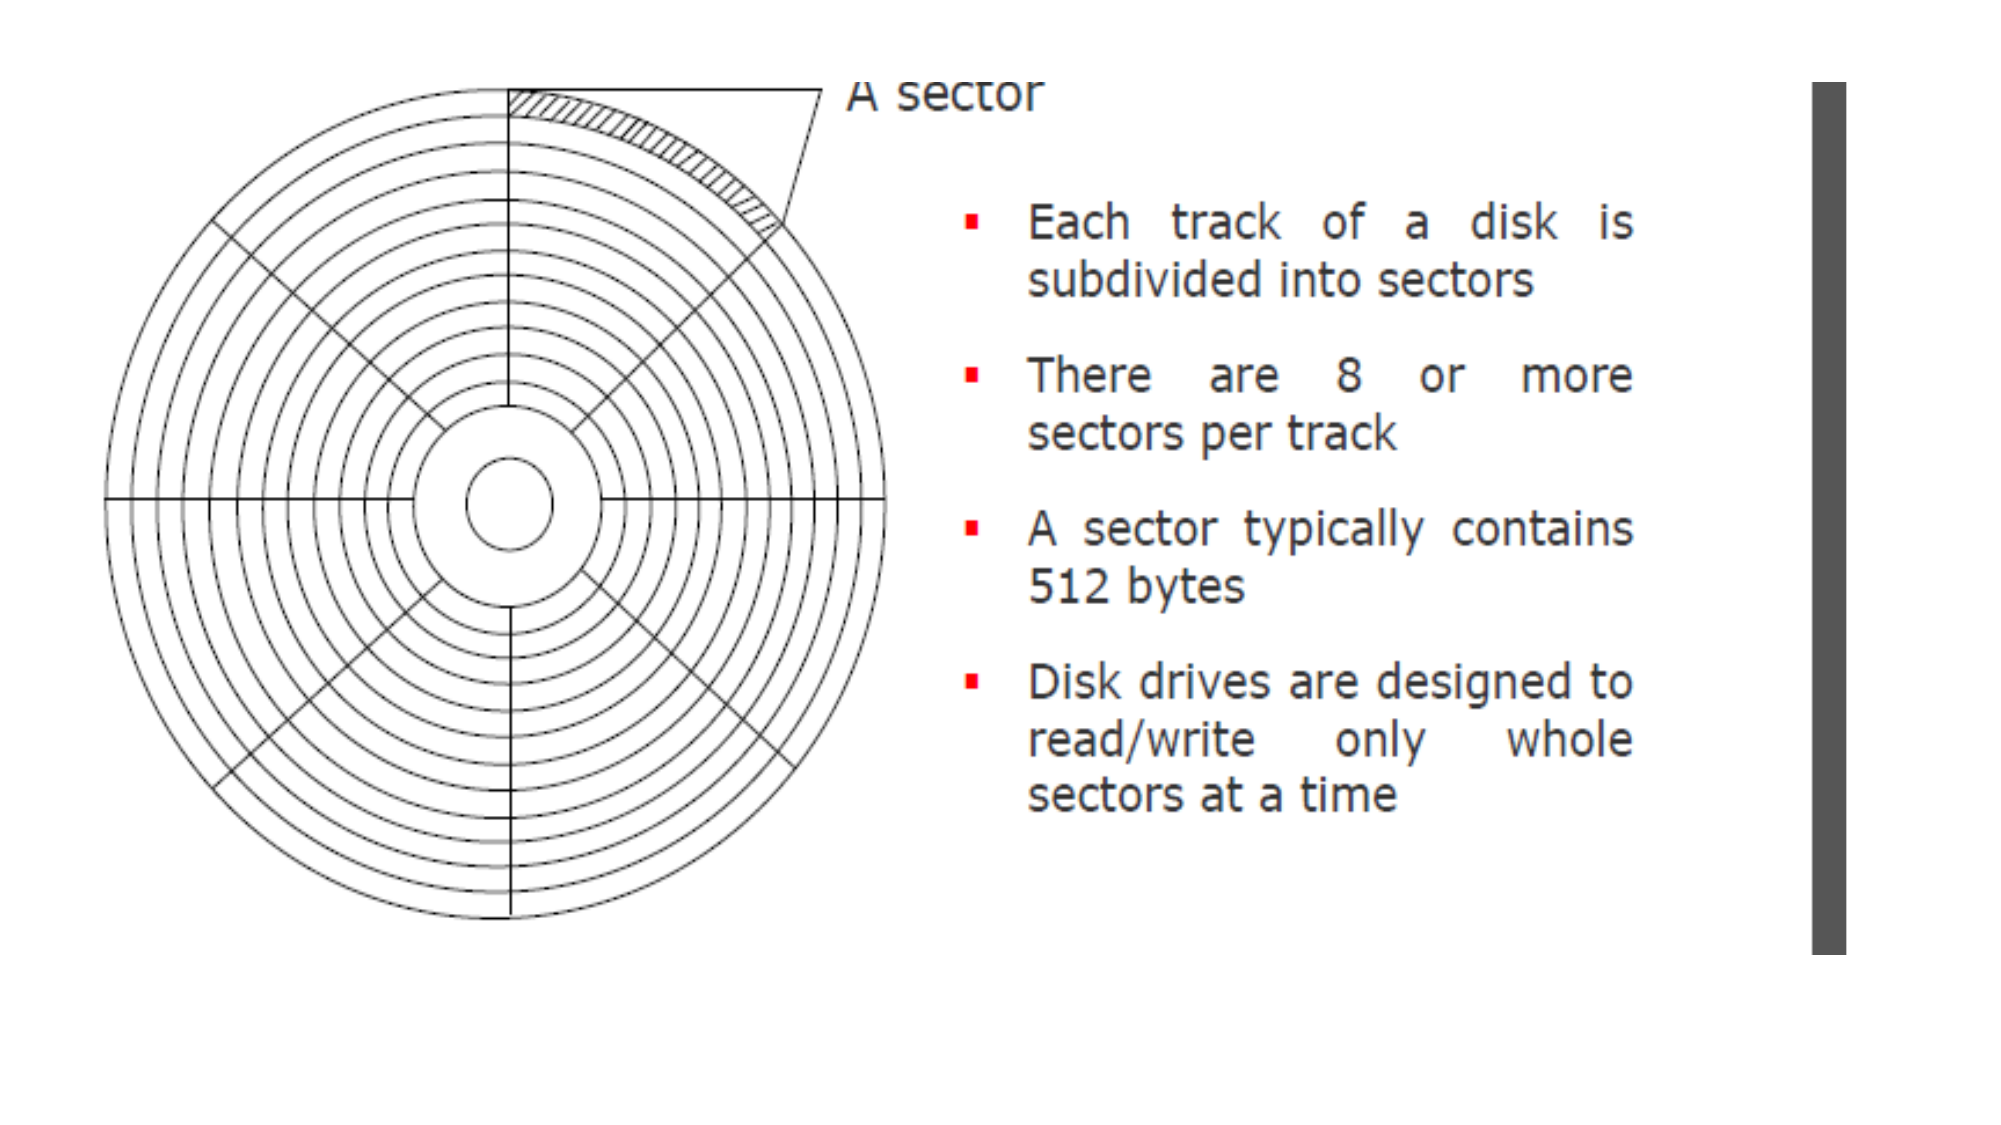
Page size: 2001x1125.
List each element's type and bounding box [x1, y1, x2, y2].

picture [69, 82, 1847, 955]
